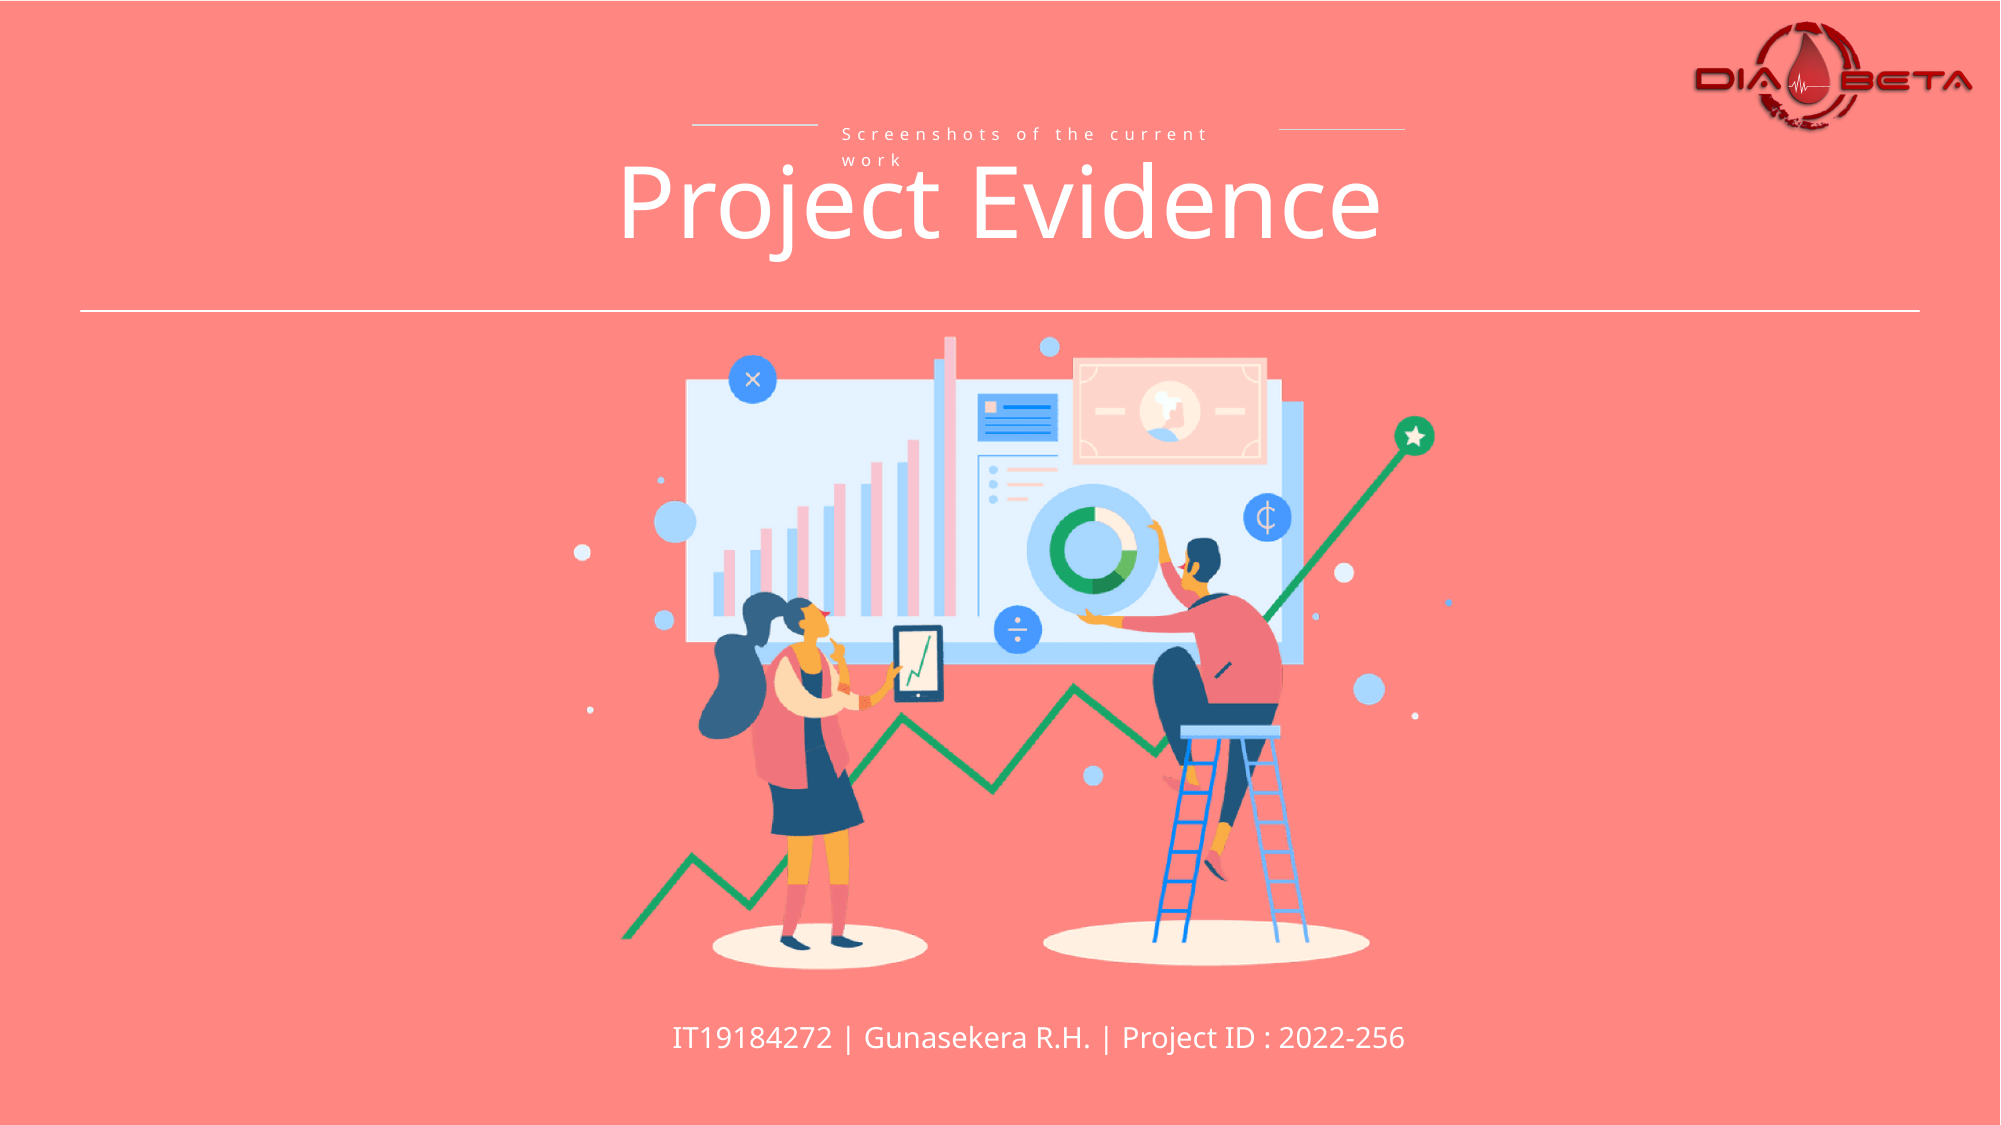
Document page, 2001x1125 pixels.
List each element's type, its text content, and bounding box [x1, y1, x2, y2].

picture [516, 302, 1538, 996]
picture [1575, 0, 2000, 220]
text_box Screenshots of the current work [826, 110, 1295, 177]
text_box IT19184272 | Gunasekera R.H. | Project ID : 2022-256 [657, 1007, 1468, 1067]
text_box Project Evidence [334, 153, 1666, 265]
text_box [0, 0, 2000, 1125]
